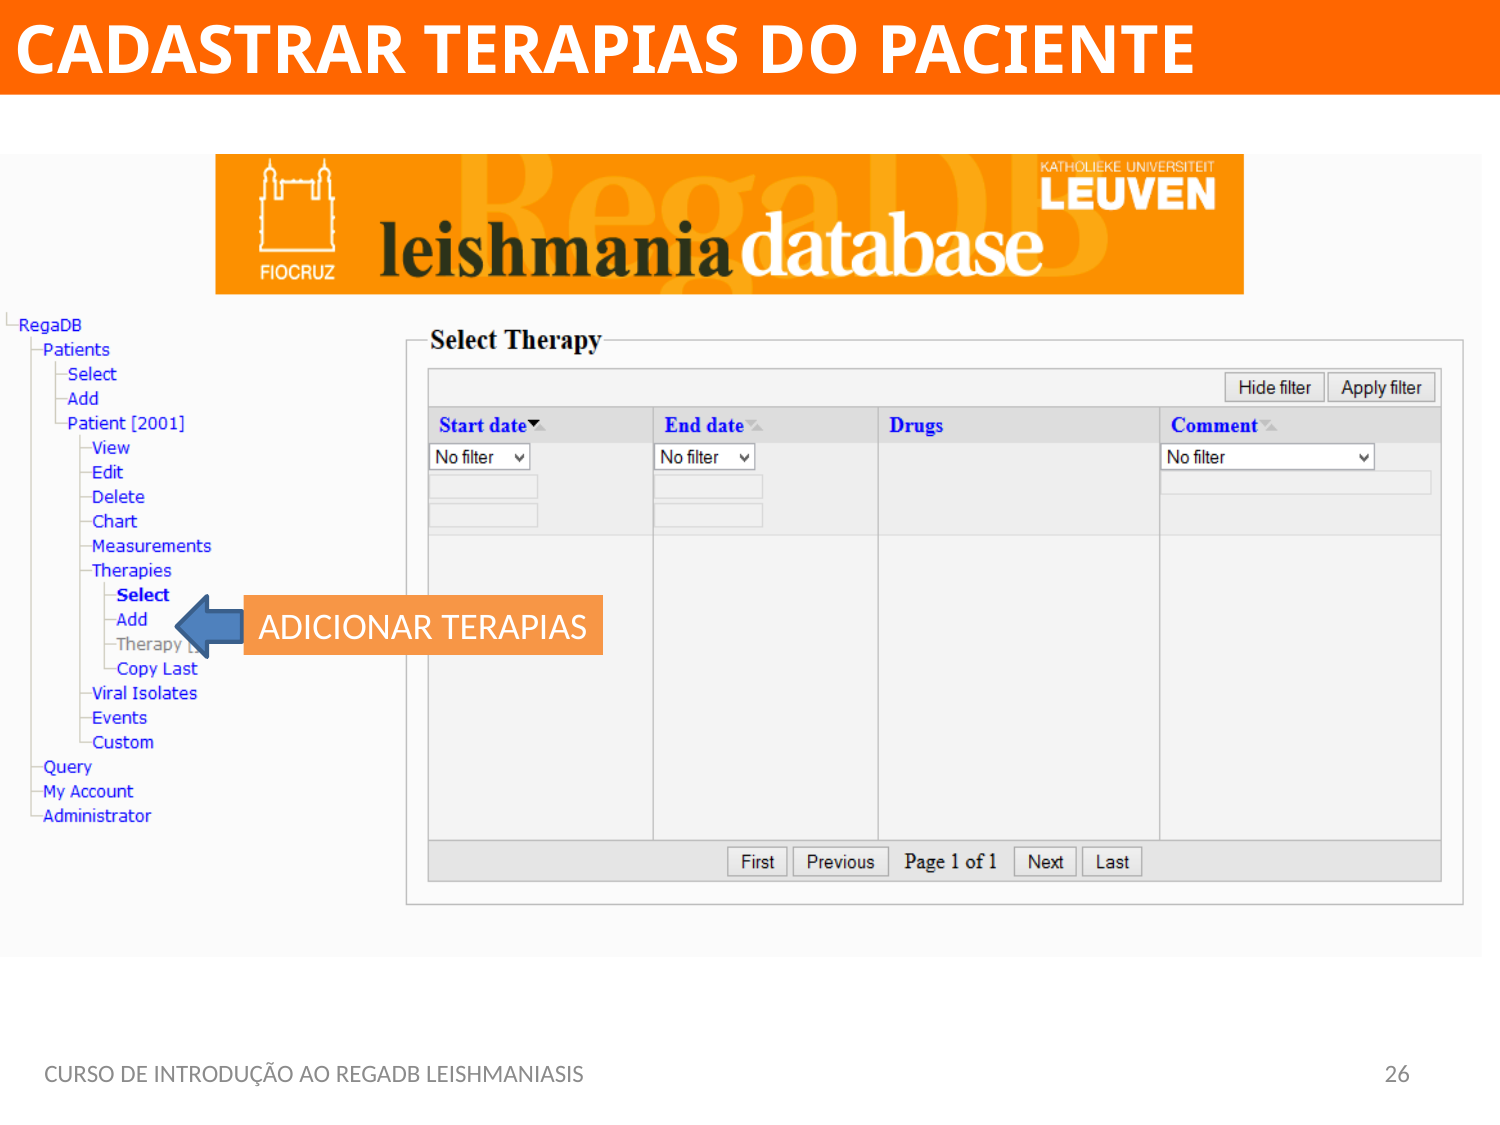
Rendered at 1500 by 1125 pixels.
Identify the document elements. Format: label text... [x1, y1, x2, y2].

footer CURSO DE INTRODUÇÃO AO REGADB LEISHMANIASIS [29, 1042, 988, 1103]
picture [0, 154, 1482, 958]
slide_number 26 [1074, 1042, 1425, 1103]
text_box CADASTRAR TERAPIAS DO PACIENTE [0, 0, 1500, 95]
